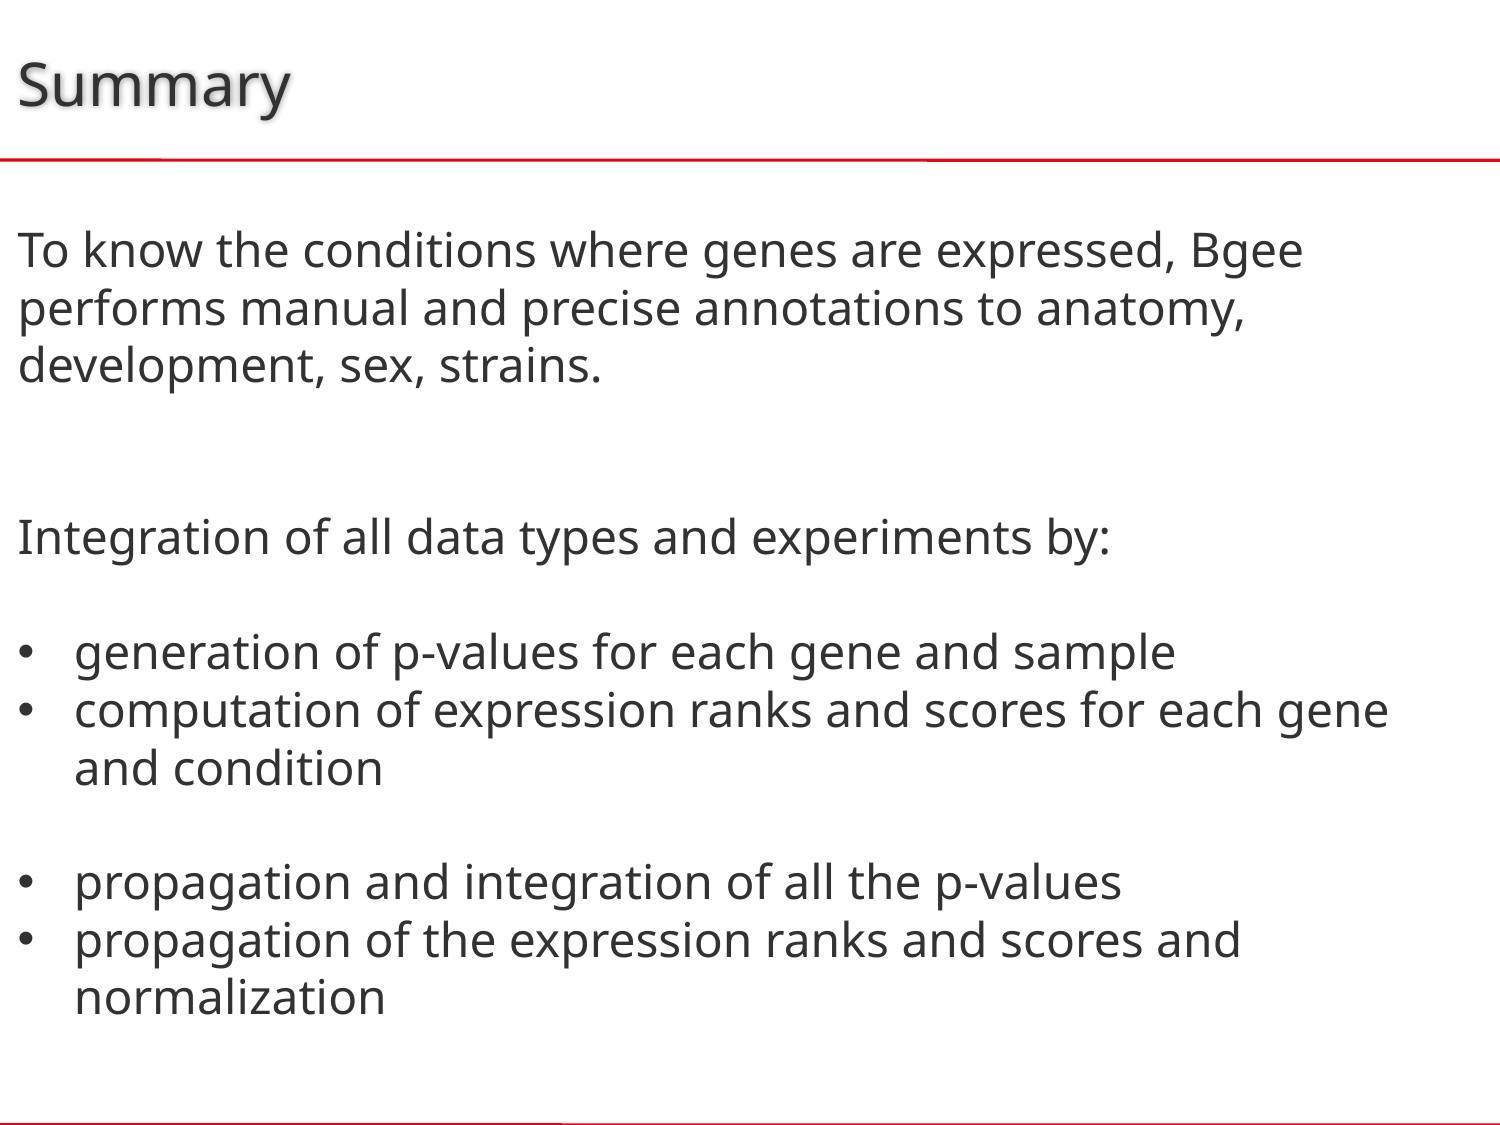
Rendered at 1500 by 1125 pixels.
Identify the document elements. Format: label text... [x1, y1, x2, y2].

title Summary [17, 42, 1294, 122]
text_box To know the conditions where genes are expressed, Bgee performs manual and precise annotations to anatomy, development, sex, strains. Integration of all data types and experiments by: generation of p-values for each gene and sample computation of expression ranks and scores for each gene and condition propagation and integration of all the p-values propagation of the expression ranks and scores and normalization [17, 219, 1483, 1025]
